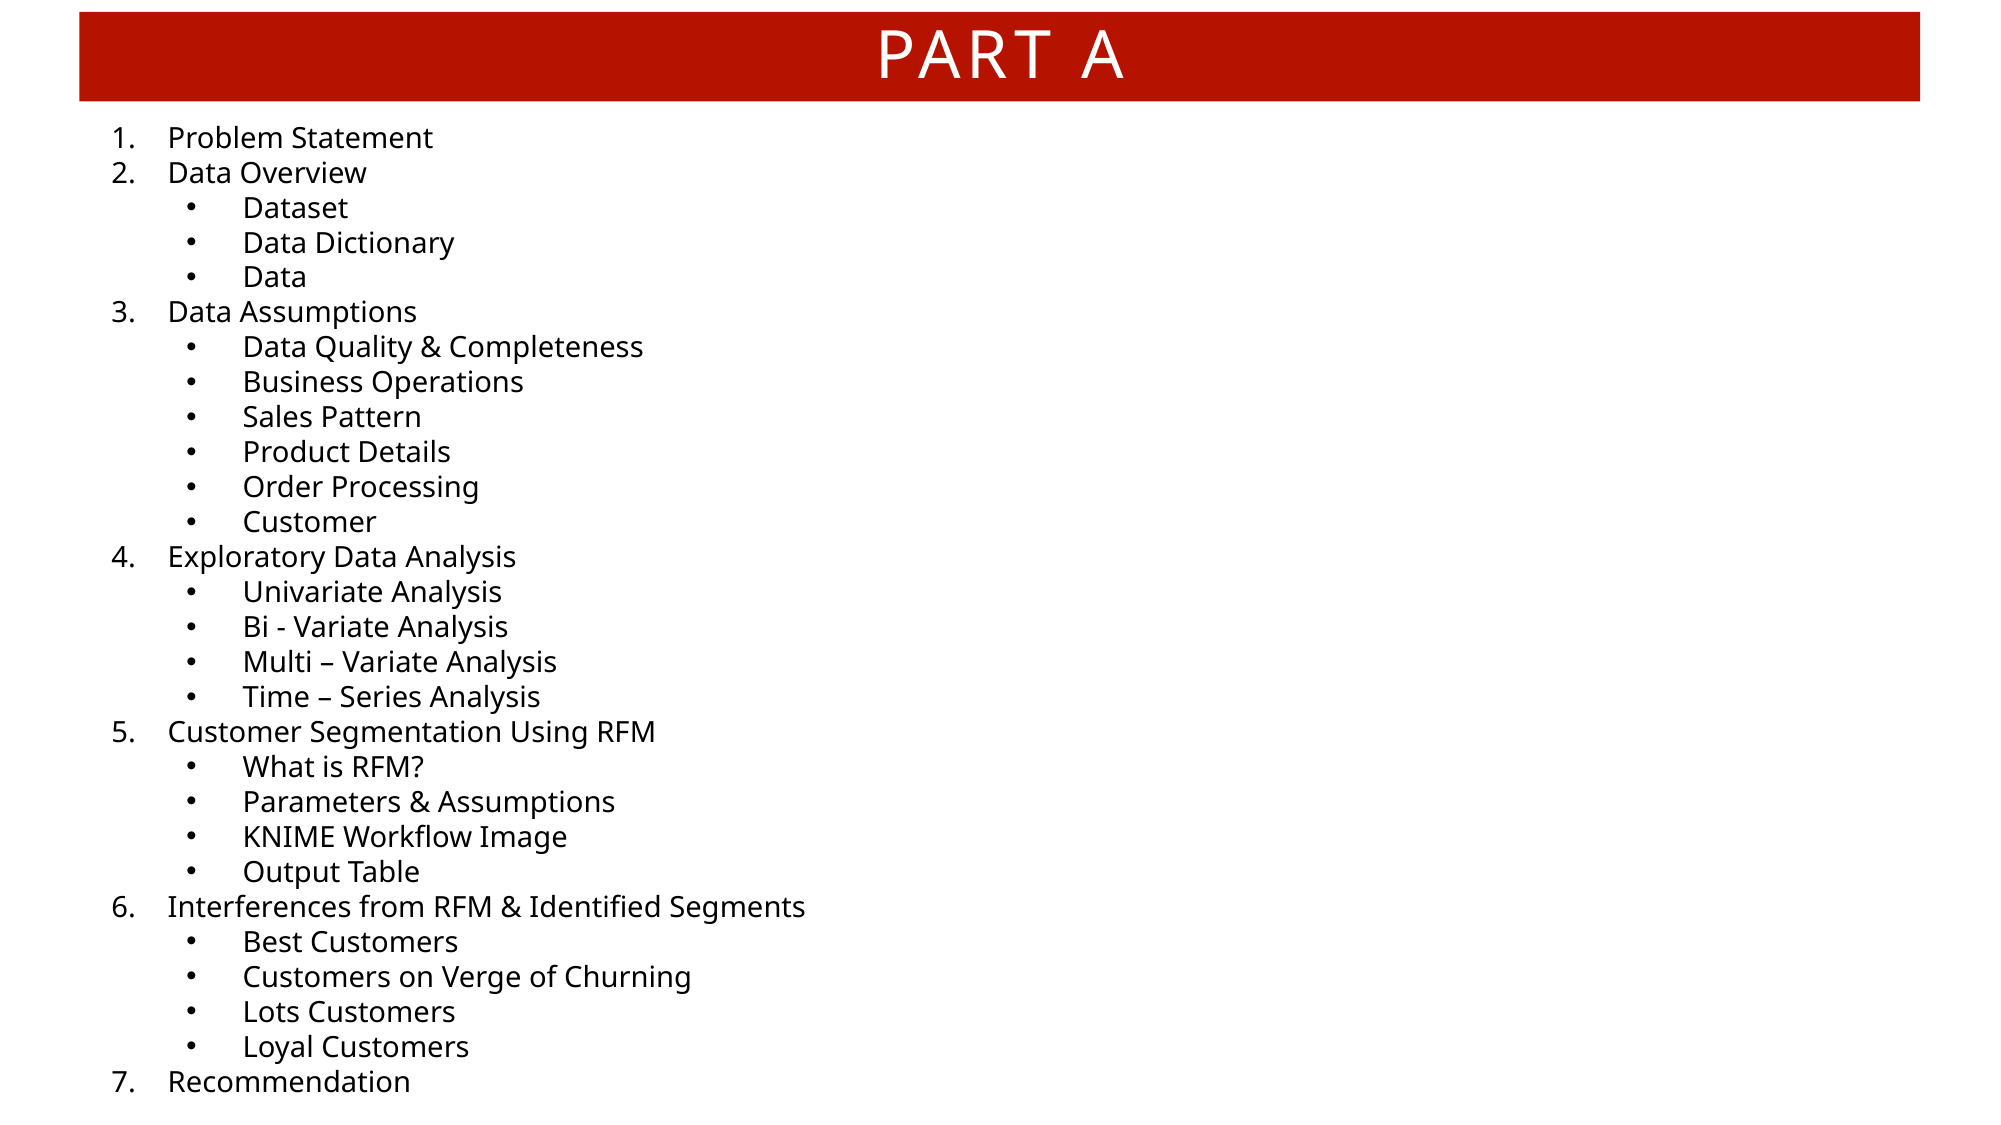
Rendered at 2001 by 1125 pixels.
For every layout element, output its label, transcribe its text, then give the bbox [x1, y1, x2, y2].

title Part A [79, 11, 1921, 102]
text_box Problem Statement Data Overview Dataset Data Dictionary Data Data Assumptions Data Quality & Completeness Business Operations Sales Pattern Product Details Order Processing Customer Exploratory Data Analysis Univariate Analysis Bi - Variate Analysis Multi – Variate Analysis Time – Series Analysis Customer Segmentation Using RFM What is RFM? Parameters & Assumptions KNIME Workflow Image Output Table Interferences from RFM & Identified Segments Best Customers Customers on Verge of Churning Lots Customers Loyal Customers Recommendation [96, 111, 1938, 1106]
